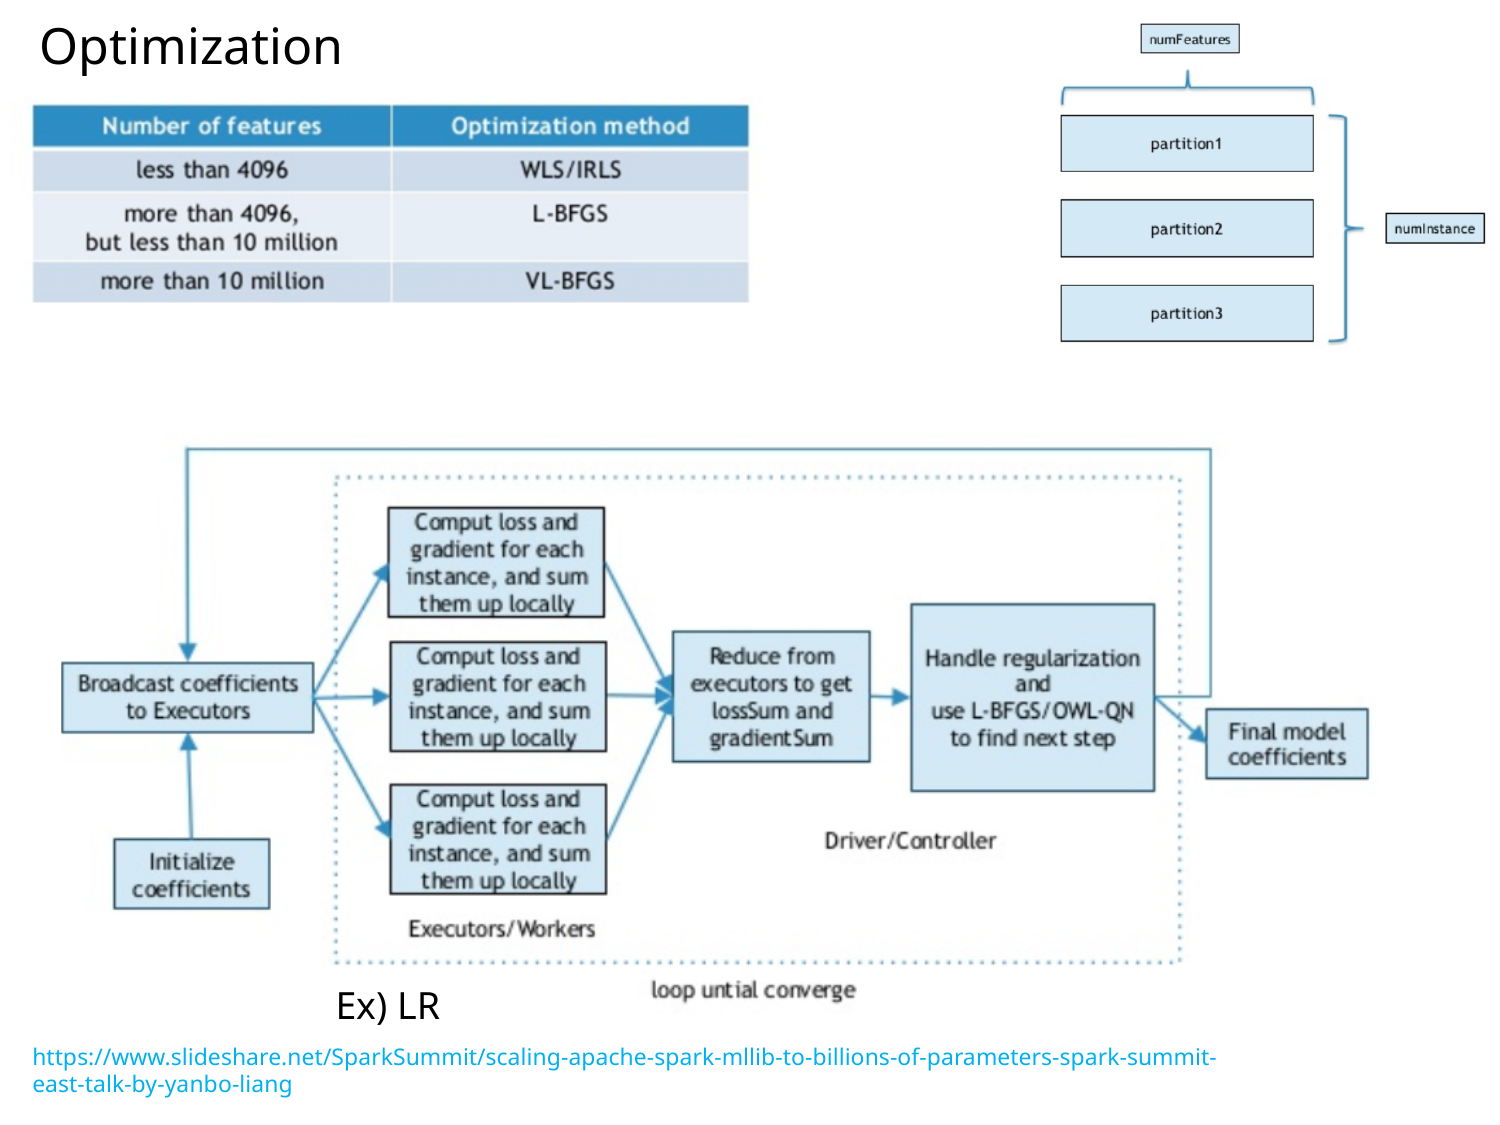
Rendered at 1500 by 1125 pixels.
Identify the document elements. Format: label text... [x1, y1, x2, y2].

text_box Ex) LR [320, 1030, 455, 1035]
picture [1030, 7, 1495, 370]
picture [52, 432, 1399, 1022]
text_box Optimization [25, 7, 359, 82]
picture [5, 92, 763, 303]
text_box https://www.slideshare.net/SparkSummit/scaling-apache-spark-mllib-to-billions-of-parameters-spark-summit-east-talk-by-yanbo-liang [17, 1034, 1258, 1105]
